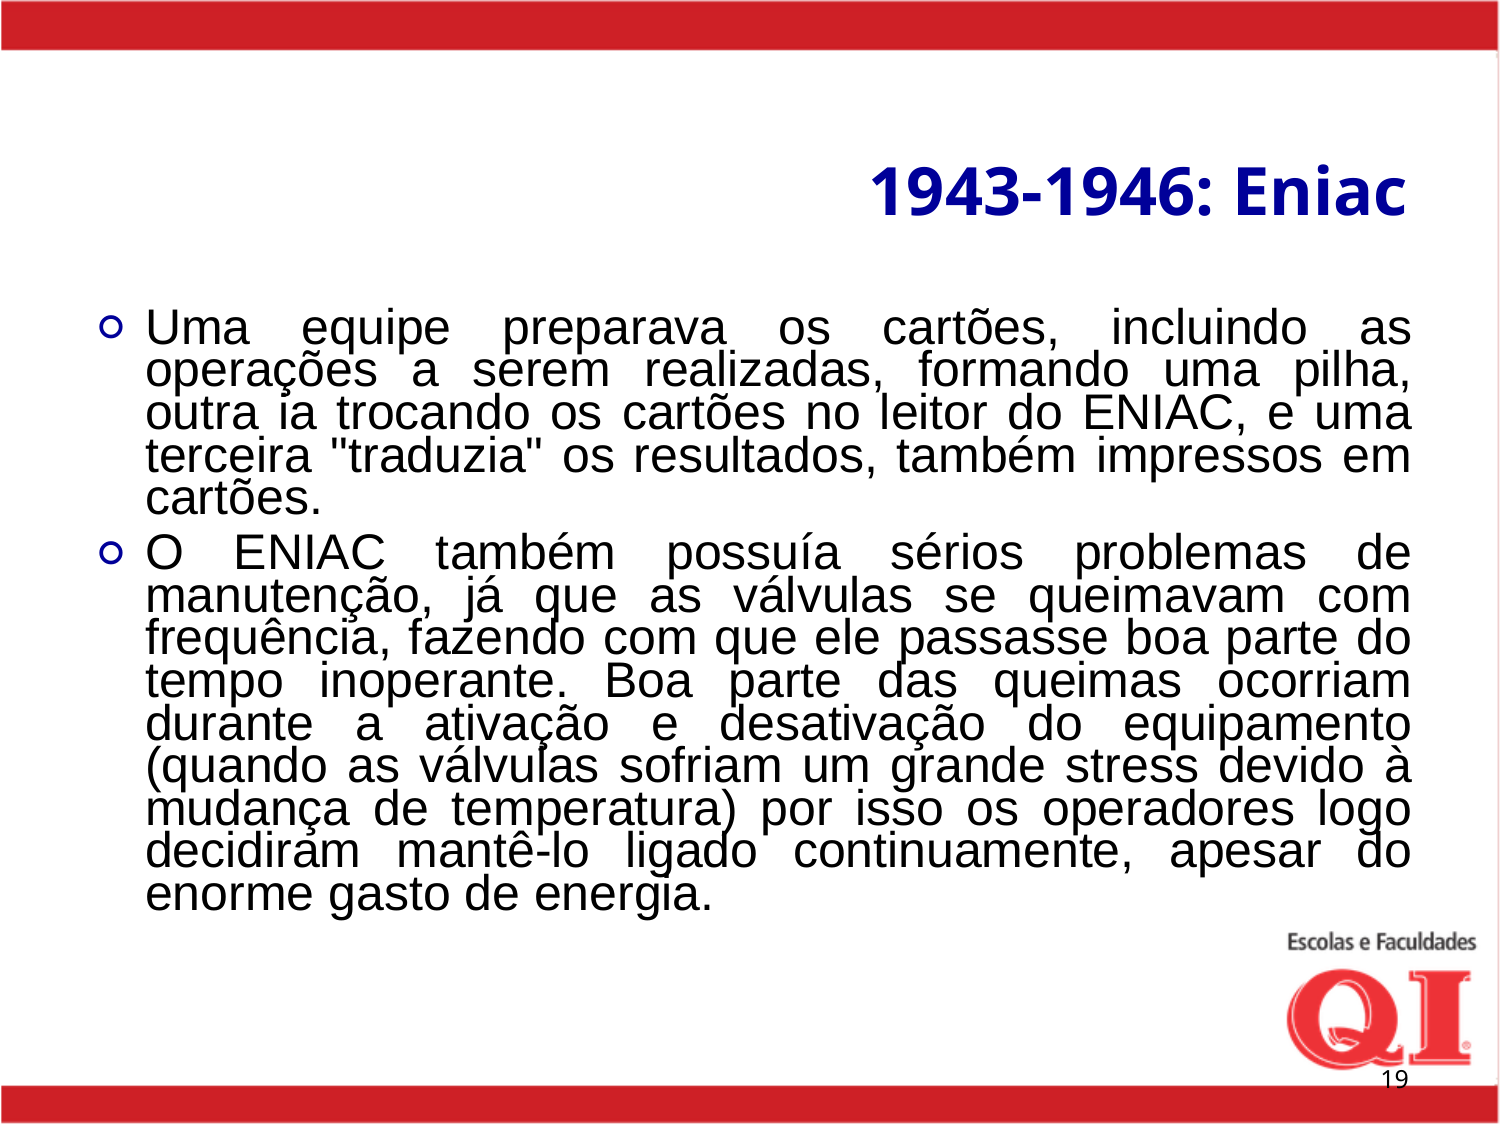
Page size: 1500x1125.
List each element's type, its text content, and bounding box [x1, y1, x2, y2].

slide_number ‹#› [1074, 1030, 1424, 1106]
title 1943-1946: Eniac [224, 48, 1424, 236]
list Uma equipe preparava os cartões, incluindo as operações a serem realizadas, formando uma pilha, outra ia trocando os cartões no leitor do ENIAC, e uma terceira "traduzia" os resultados, também impressos em cartões. O ENIAC também possuía sérios problemas de manutenção, já que as válvulas se queimavam com frequência, fazendo com que ele passasse boa parte do tempo inoperante. Boa parte das queimas ocorriam durante a ativação e desativação do equipamento (quando as válvulas sofriam um grande stress devido à mudança de temperatura) por isso os operadores logo decidiram mantê-lo ligado continuamente, apesar do enorme gasto de energia. [75, 302, 1428, 970]
picture [0, 0, 1500, 1125]
